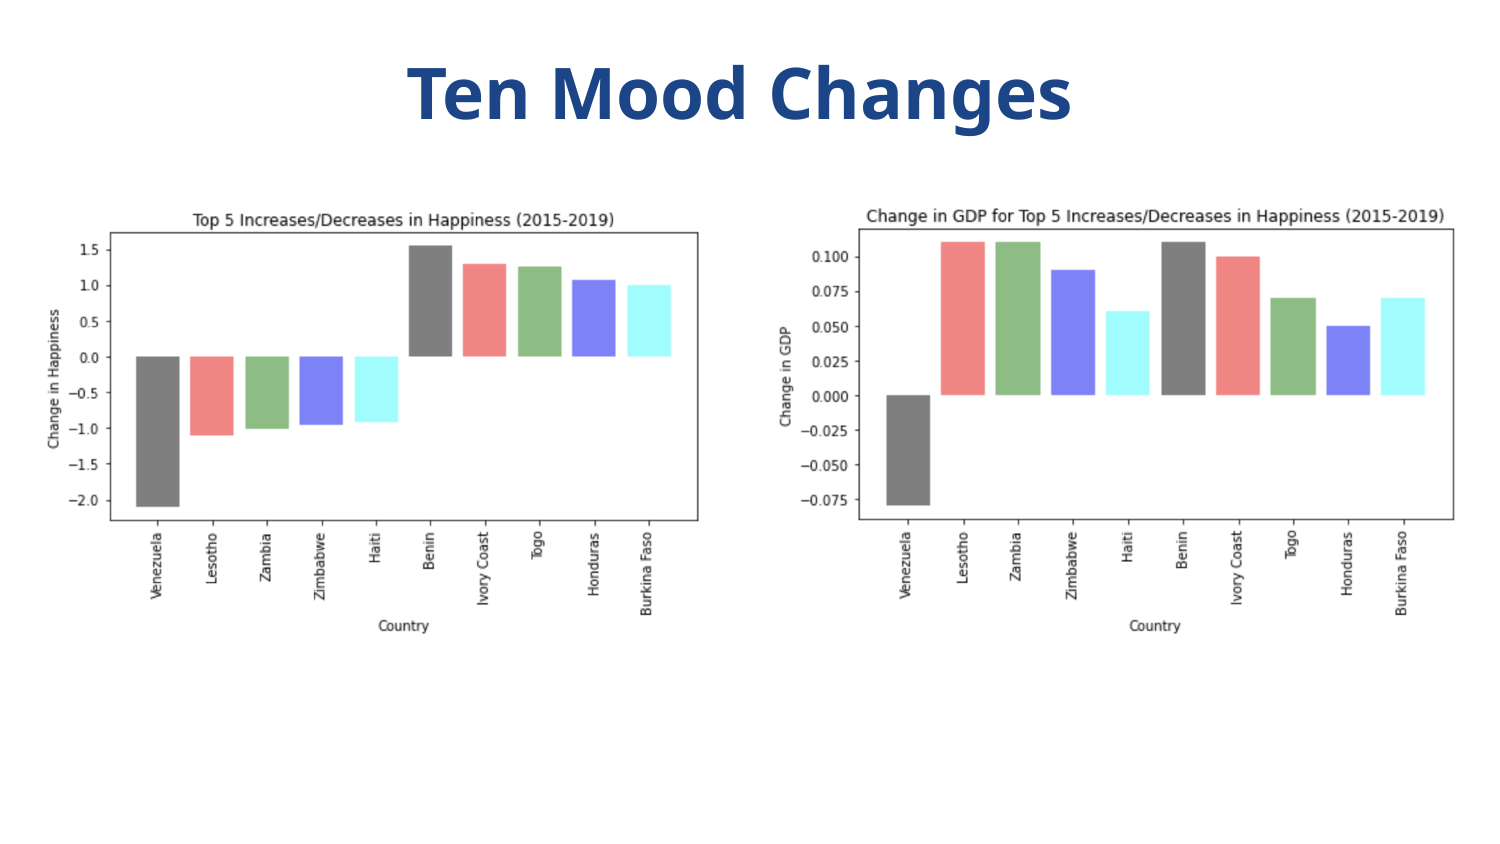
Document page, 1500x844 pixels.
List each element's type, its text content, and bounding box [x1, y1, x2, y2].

picture [768, 199, 1479, 645]
picture [41, 199, 723, 645]
title Ten Mood Changes [305, 33, 1174, 150]
